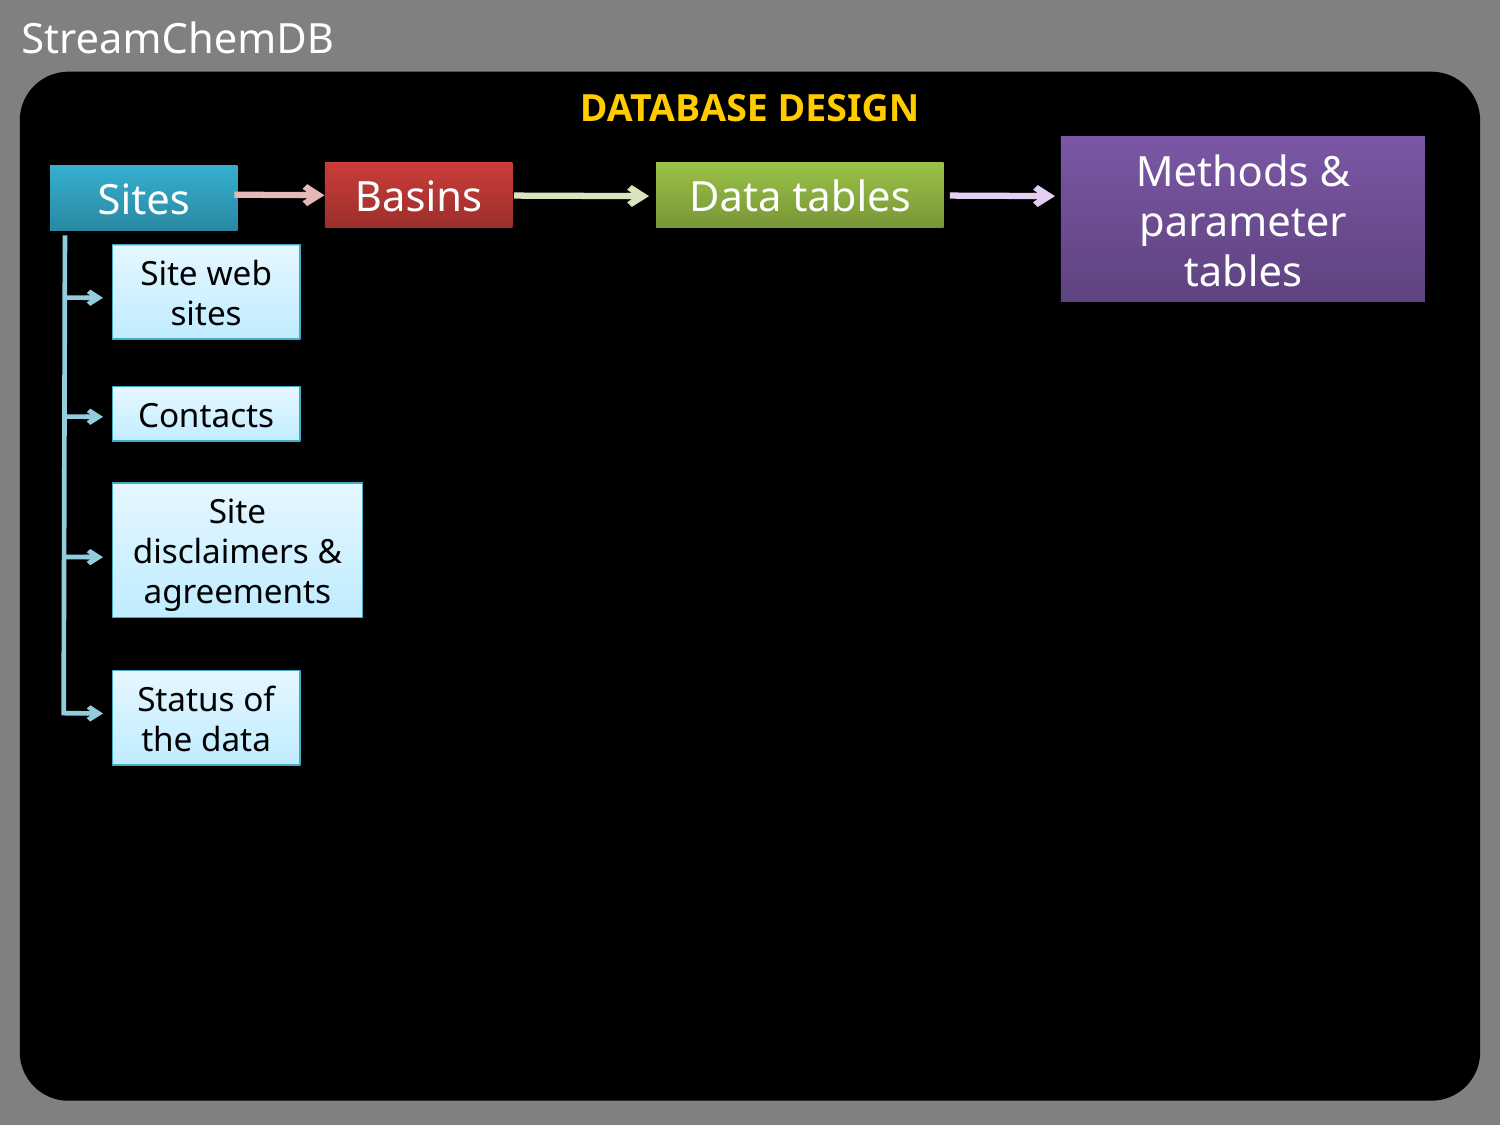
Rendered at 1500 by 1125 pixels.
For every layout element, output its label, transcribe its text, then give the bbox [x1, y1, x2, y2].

text_box Basins [324, 162, 513, 228]
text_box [63, 235, 363, 767]
text_box StreamChemDB [6, 4, 1494, 70]
text_box [20, 72, 1480, 1100]
text_box Data tables [656, 162, 944, 228]
text_box DATABASE DESIGN [268, 76, 1232, 137]
text_box Sites [50, 165, 238, 231]
text_box Methods & parameter tables [1060, 136, 1425, 302]
